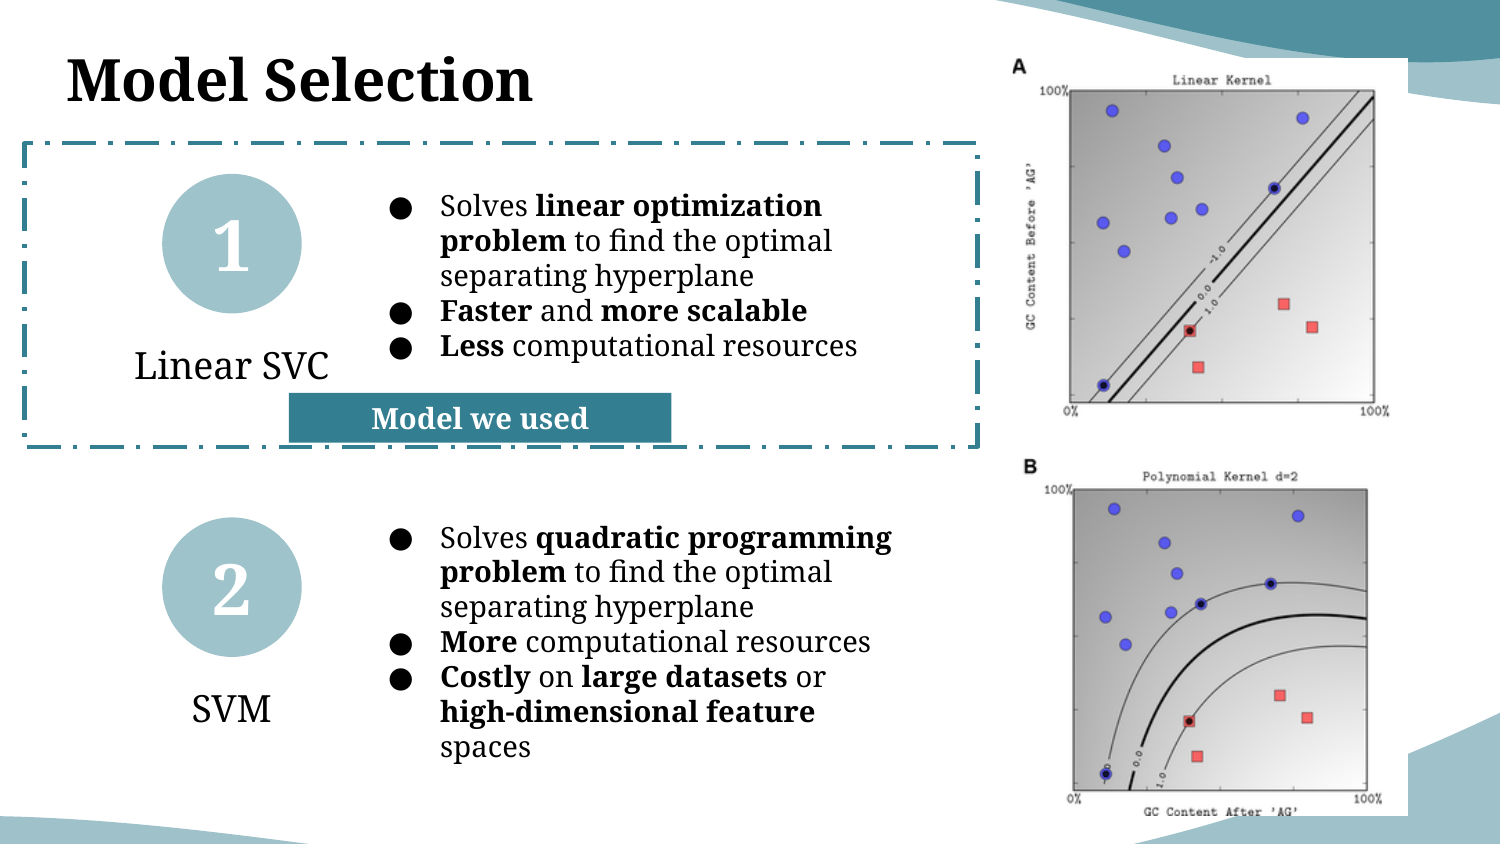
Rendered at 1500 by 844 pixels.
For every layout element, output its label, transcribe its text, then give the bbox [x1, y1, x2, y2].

picture [1011, 457, 1408, 817]
title Model Selection [51, 27, 1315, 126]
text_box 2 [162, 517, 302, 657]
picture [1012, 58, 1408, 430]
subtitle SVM [49, 663, 350, 734]
text_box Solves quadratic programming problem to find the optimal separating hyperplane More computational resources Costly on large datasets or high-dimensional feature spaces [350, 503, 910, 779]
text_box [24, 143, 978, 447]
text_box Model we used [288, 392, 672, 443]
